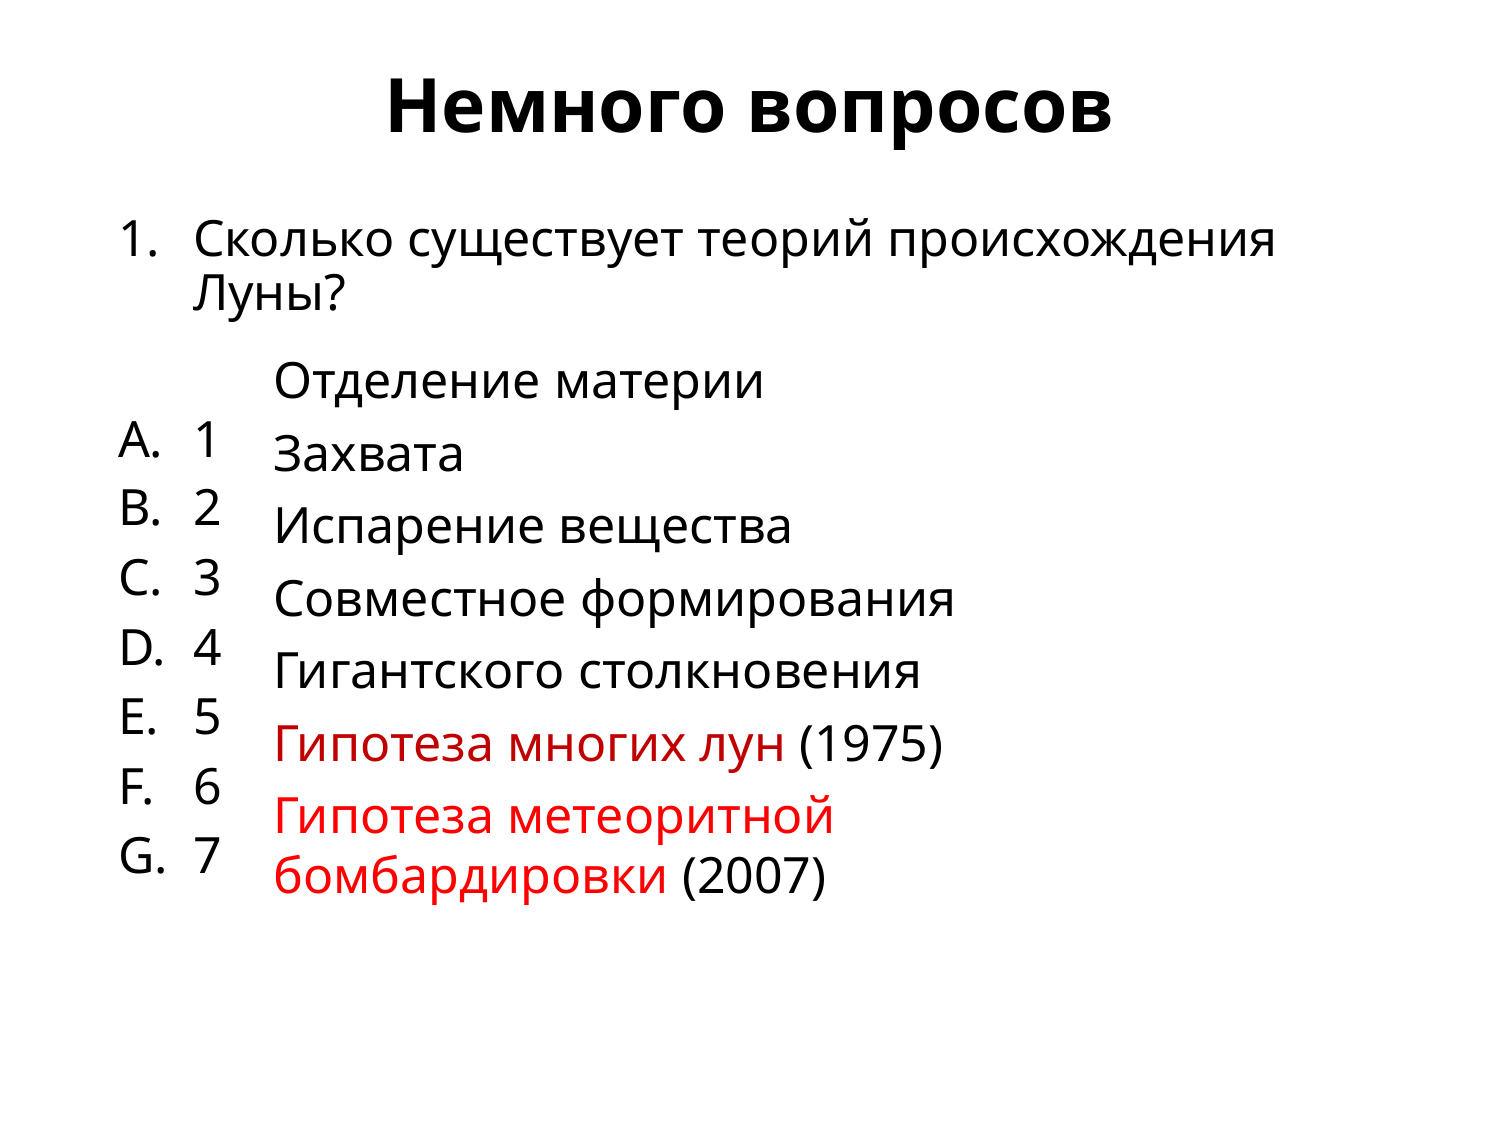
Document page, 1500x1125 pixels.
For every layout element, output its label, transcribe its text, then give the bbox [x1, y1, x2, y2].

text_box Отделение материи Захвата Испарение вещества Совместное формирования Гигантского столкновения Гипотеза многих лун (1975) Гипотеза метеоритной бомбардировки (2007) [258, 341, 1209, 911]
title Немного вопросов [103, 59, 1397, 157]
list Сколько существует теорий происхождения Луны? 1 2 3 4 5 6 7 [103, 206, 1397, 1014]
